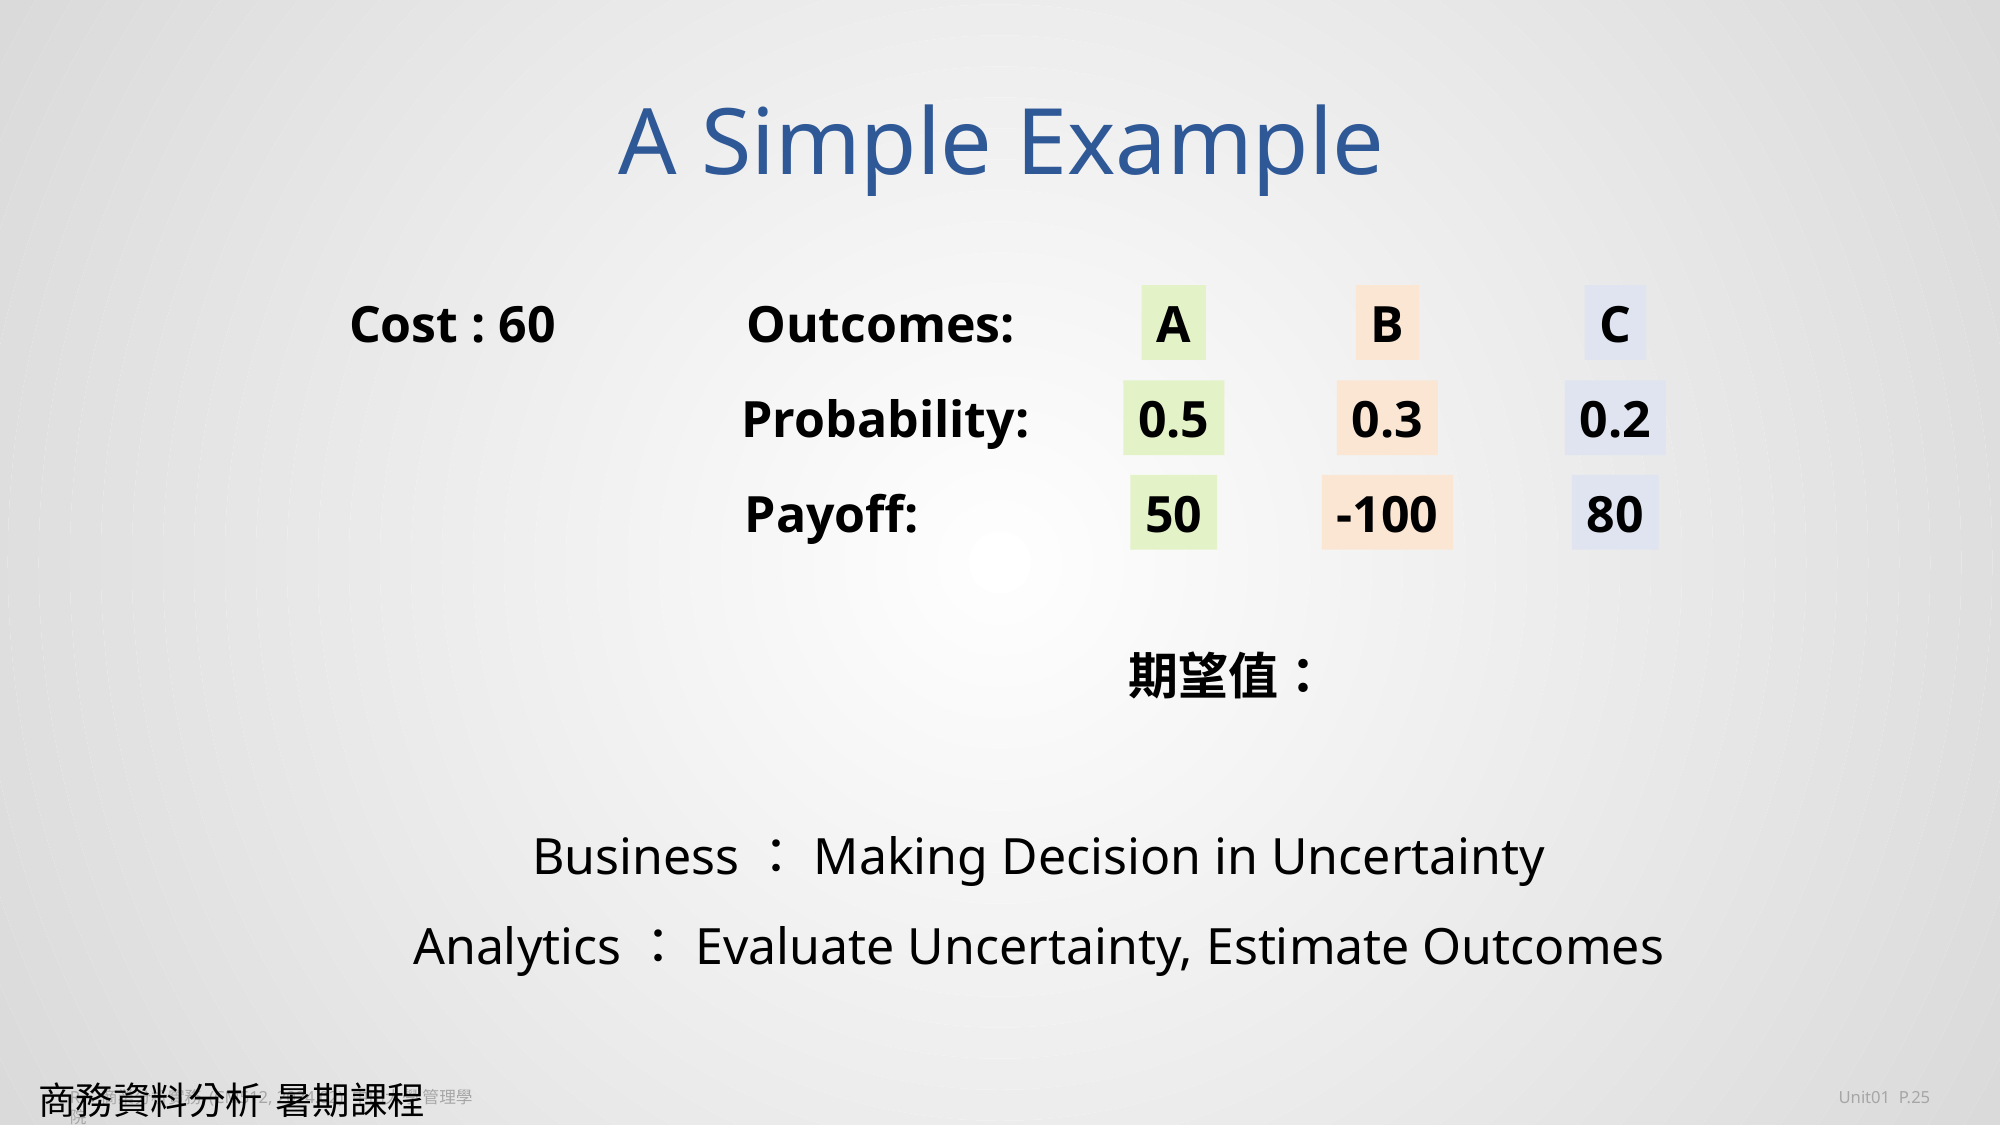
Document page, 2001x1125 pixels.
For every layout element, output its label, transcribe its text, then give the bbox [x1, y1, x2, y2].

text_box Outcomes: [731, 285, 1030, 360]
text_box Business：Making Decision in Uncertainty Analytics：Evaluate Uncertainty, Estimate Outcomes [398, 786, 1680, 982]
text_box -100 [1321, 474, 1454, 550]
text_box A [1141, 285, 1206, 360]
text_box Cost : 60 [334, 285, 571, 361]
text_box C [1584, 285, 1647, 360]
text_box 80 [1571, 474, 1659, 550]
title A Simple Example [102, 39, 1903, 201]
text_box 0.3 [1336, 380, 1438, 456]
footer 商務資料分析 暑期課程 2017 [23, 1069, 481, 1125]
text_box Payoff: [729, 474, 934, 550]
text_box Probability: [726, 380, 1045, 456]
text_box 0.5 [1123, 380, 1225, 456]
text_box 50 [1130, 474, 1218, 550]
text_box B [1355, 285, 1420, 360]
text_box 0.2 [1564, 380, 1666, 456]
